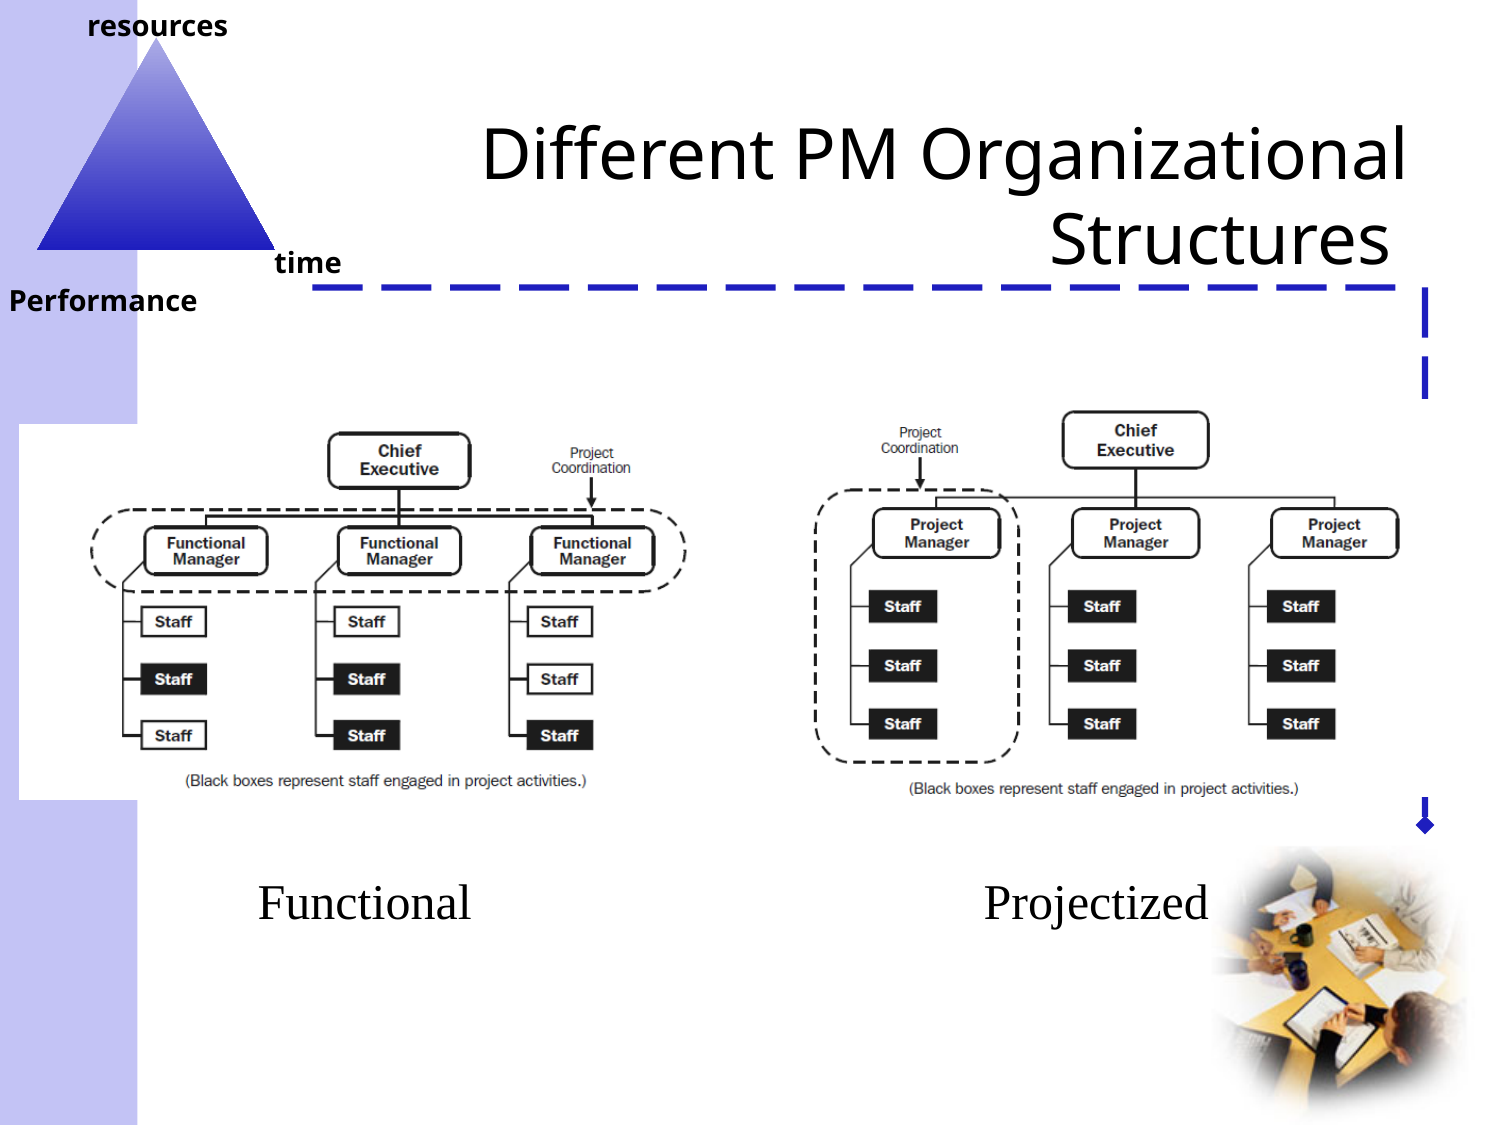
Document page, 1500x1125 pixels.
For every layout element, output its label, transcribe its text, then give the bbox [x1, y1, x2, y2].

picture [762, 399, 1438, 797]
text_box Functional [243, 862, 487, 938]
picture [1187, 834, 1500, 1125]
title Different PM Organizational Structures [312, 99, 1426, 288]
picture [18, 424, 713, 801]
text_box Projectized [968, 862, 1224, 938]
